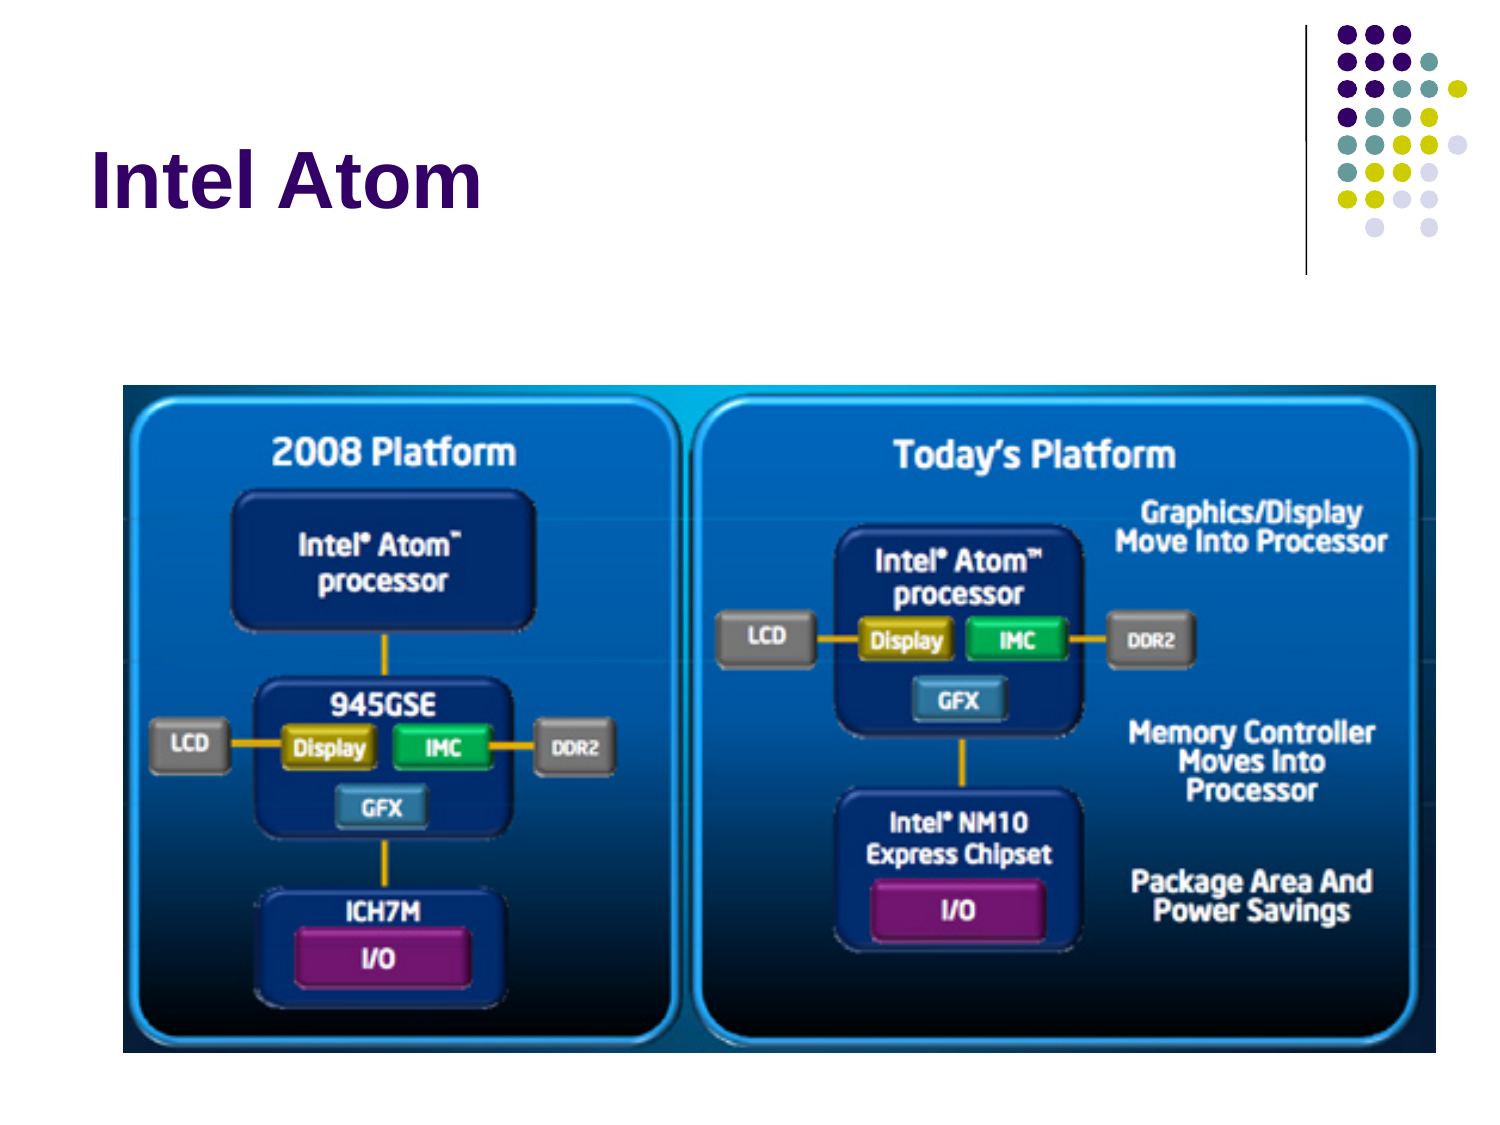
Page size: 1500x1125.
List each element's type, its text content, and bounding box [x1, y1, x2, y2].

picture [123, 385, 1436, 1053]
title Intel Atom [75, 20, 1313, 233]
